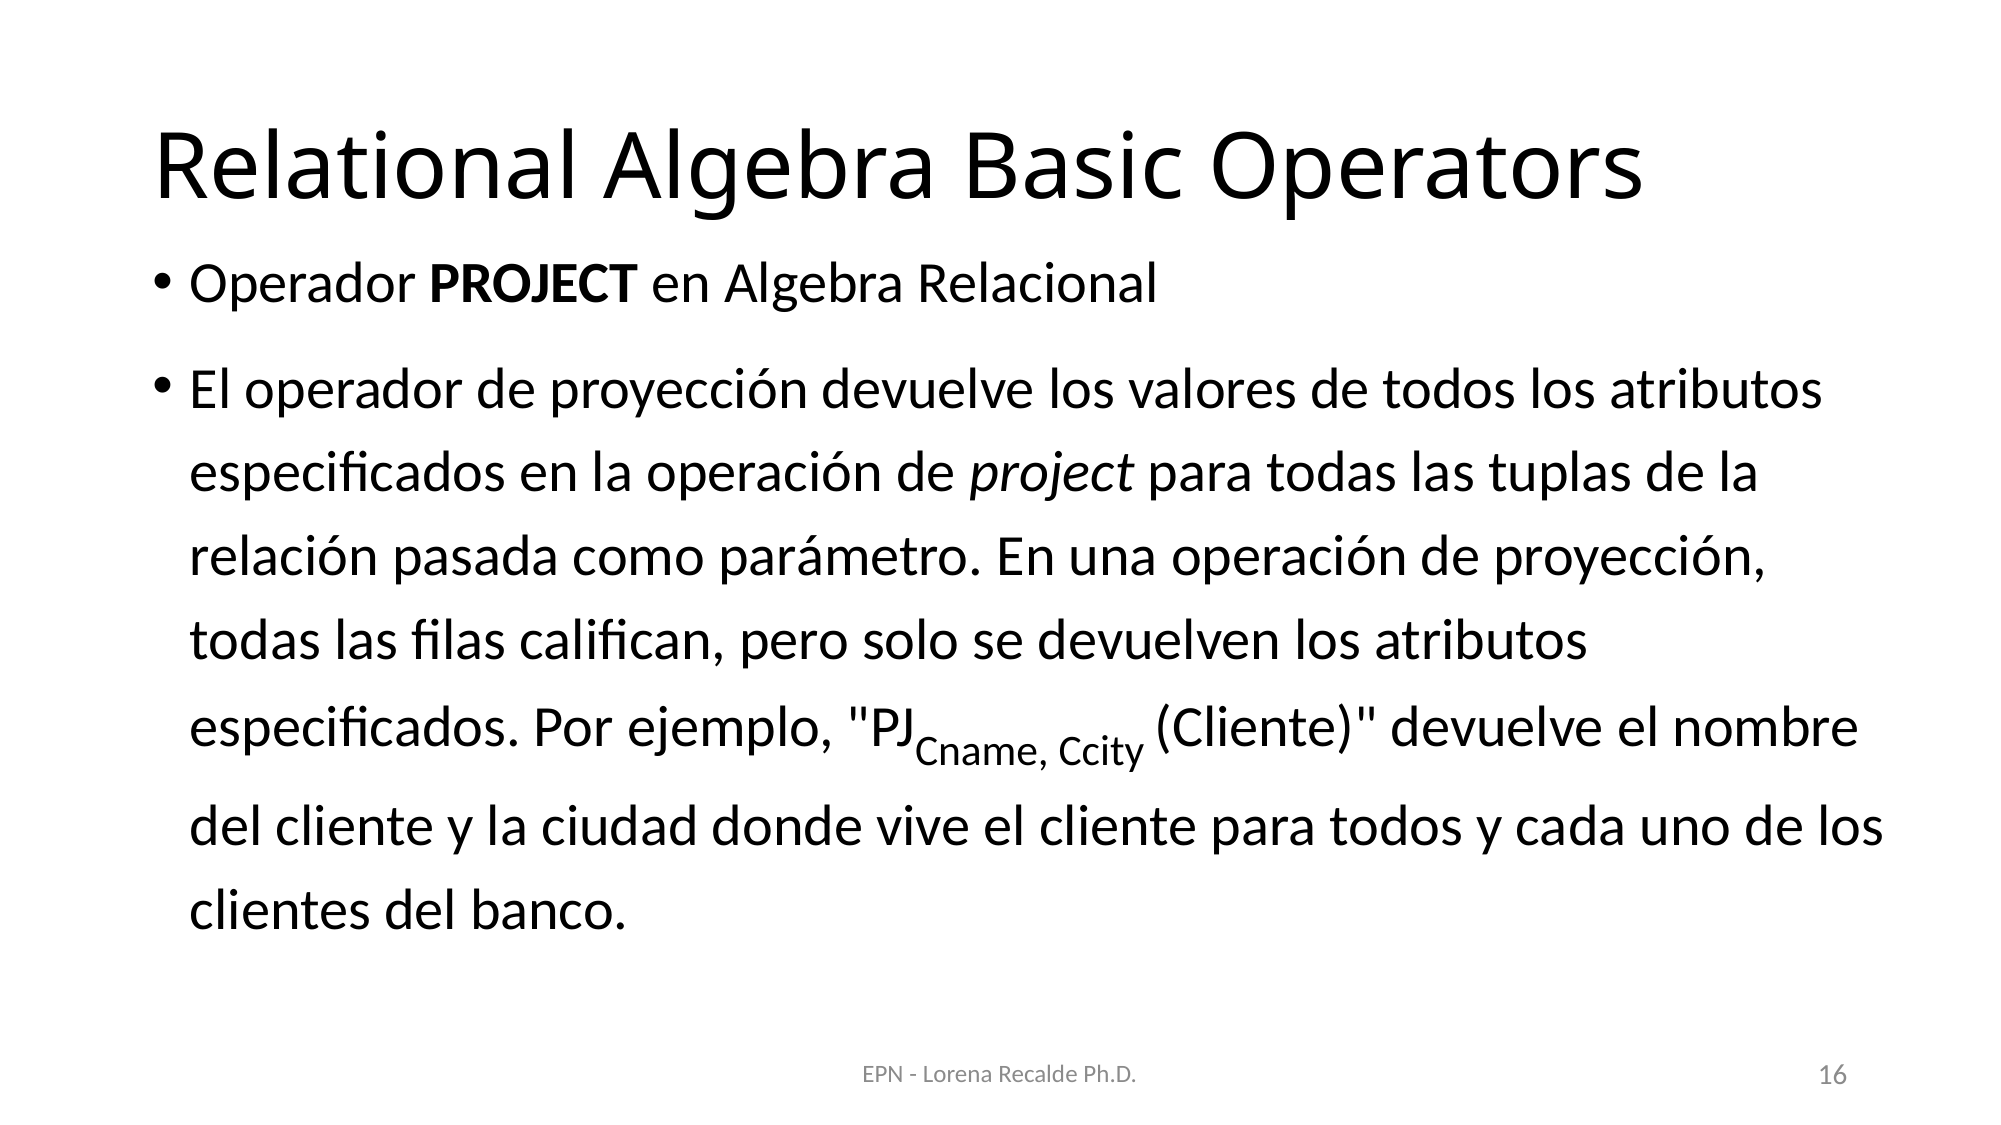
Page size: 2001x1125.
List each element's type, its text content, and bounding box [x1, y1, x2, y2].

footer EPN - Lorena Recalde Ph.D. [662, 1042, 1338, 1103]
slide_number 16 [1412, 1042, 1863, 1103]
title Relational Algebra Basic Operators [137, 59, 1863, 244]
list Operador PROJECT en Algebra Relacional El operador de proyección devuelve los valores de todos los atributos especificados en la operación de project para todas las tuplas de la relación pasada como parámetro. En una operación de proyección, todas las filas califican, pero solo se devuelven los atributos especificados. Por ejemplo, "PJCname, Ccity (Cliente)" devuelve el nombre del cliente y la ciudad donde vive el cliente para todos y cada uno de los clientes del banco. [137, 244, 1921, 1014]
